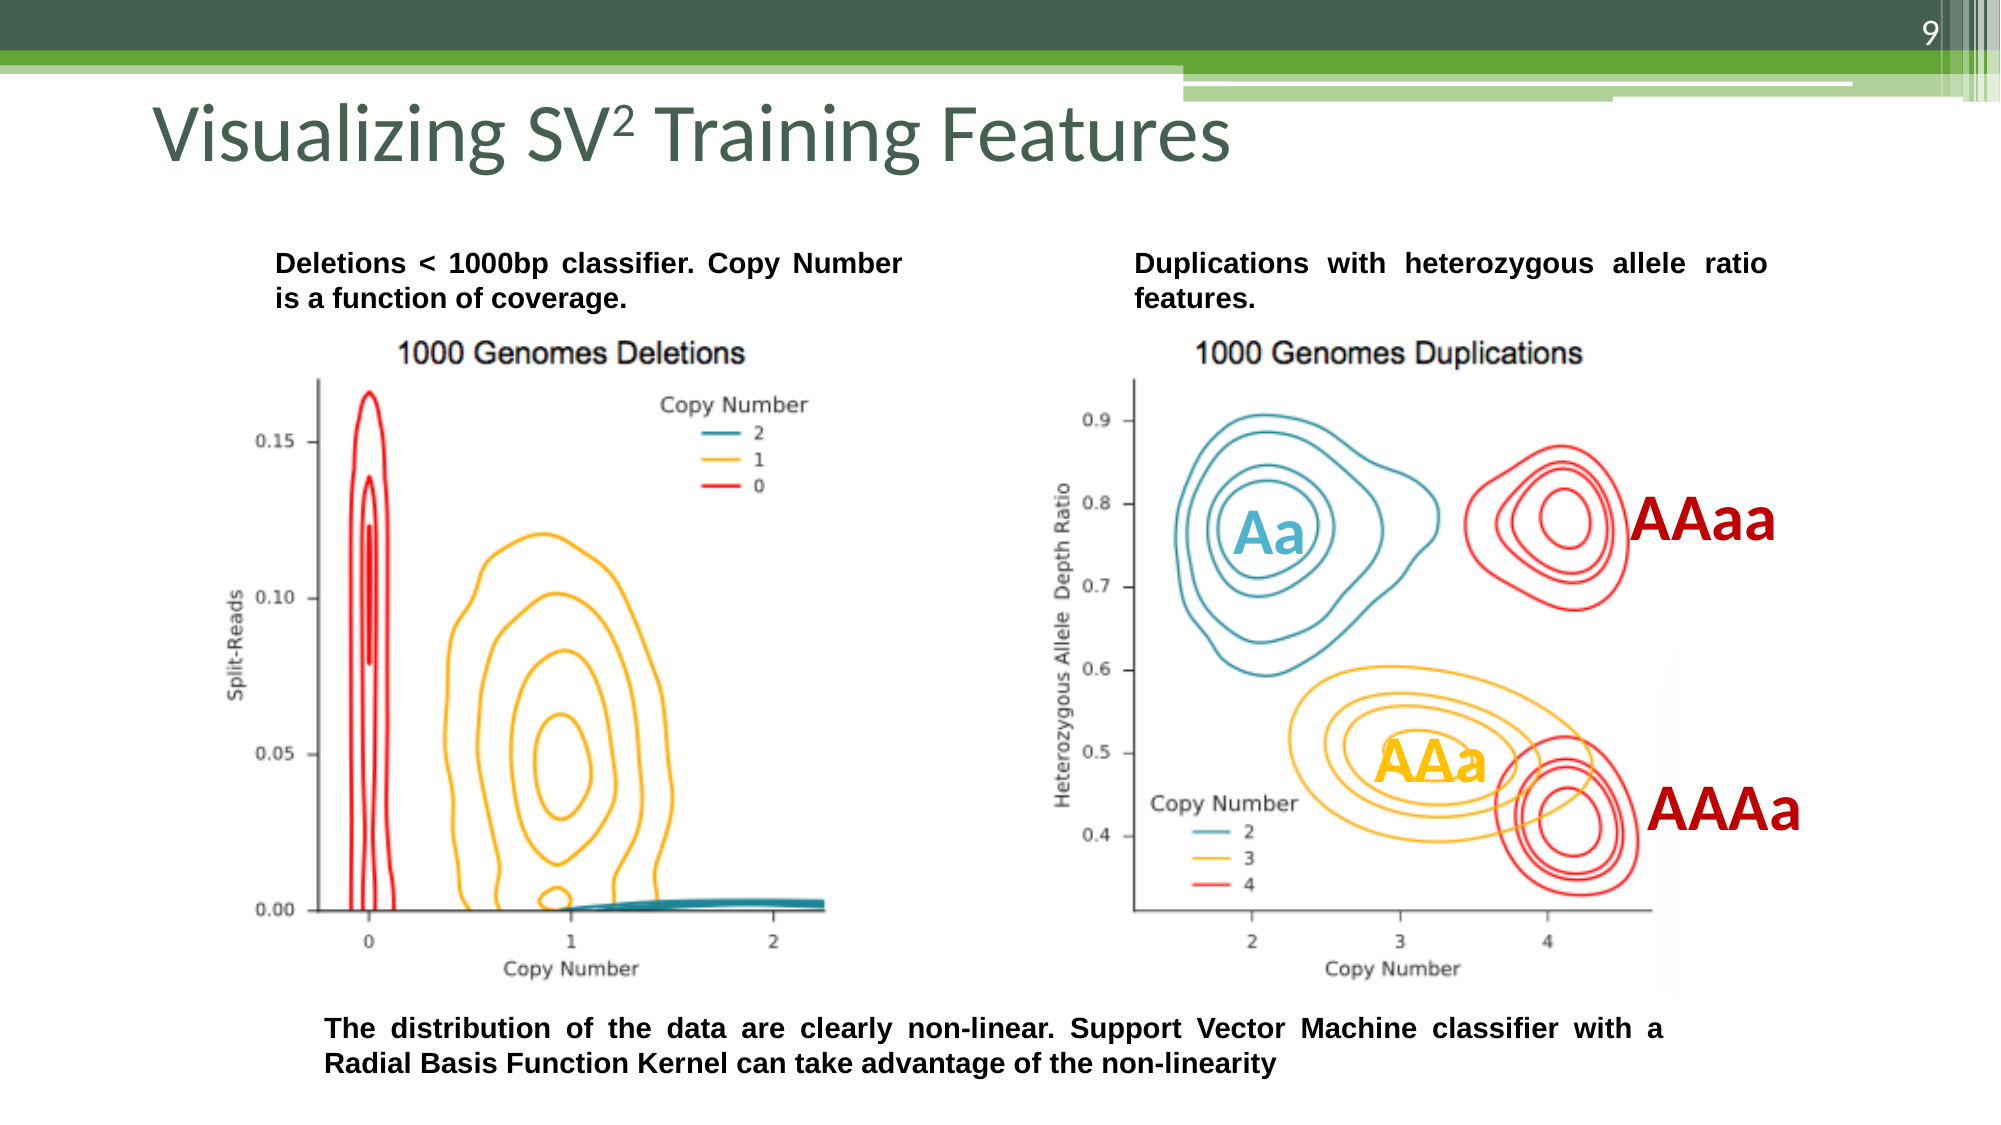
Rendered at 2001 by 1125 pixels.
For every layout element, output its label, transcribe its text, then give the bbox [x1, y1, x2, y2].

picture [207, 314, 902, 995]
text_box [1218, 466, 1856, 853]
picture [1021, 314, 1680, 995]
text_box Duplications with heterozygous allele ratio features. [1119, 237, 1784, 322]
text_box Deletions < 1000bp classifier. Copy Number is a function of coverage. [260, 237, 919, 322]
text_box The distribution of the data are clearly non-linear. Support Vector Machine classifier with a Radial Basis Function Kernel can take advantage of the non-linearity [309, 1002, 1680, 1087]
title Visualizing SV2 Training Features [137, 19, 2000, 238]
slide_number 9 [1788, 0, 1955, 61]
